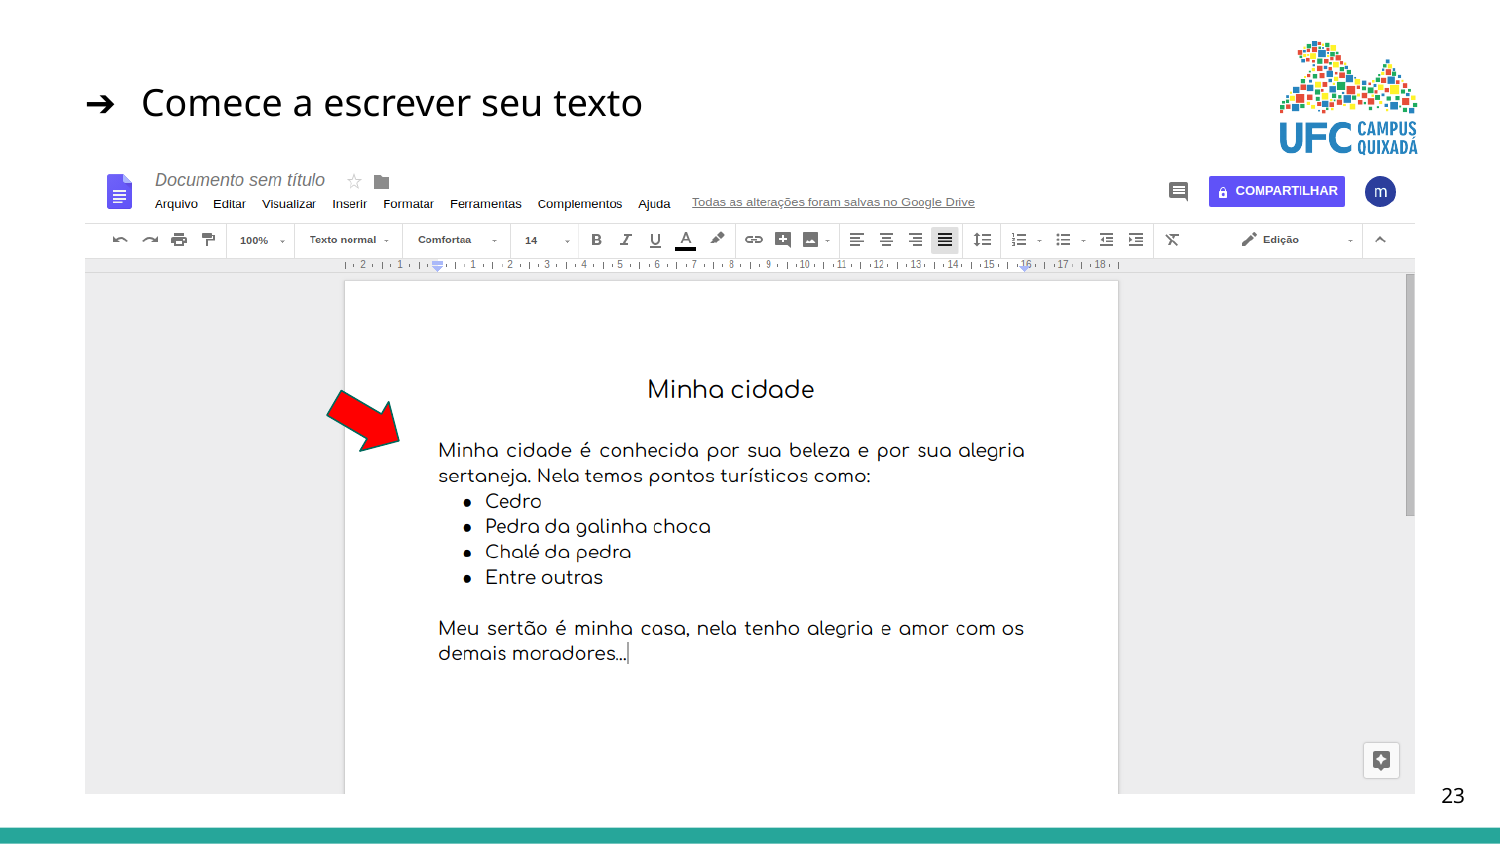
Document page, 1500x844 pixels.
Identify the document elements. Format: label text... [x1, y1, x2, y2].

slide_number ‹#› [1389, 764, 1480, 830]
list Comece a escrever seu texto [51, 57, 1449, 163]
picture [85, 19, 1456, 794]
